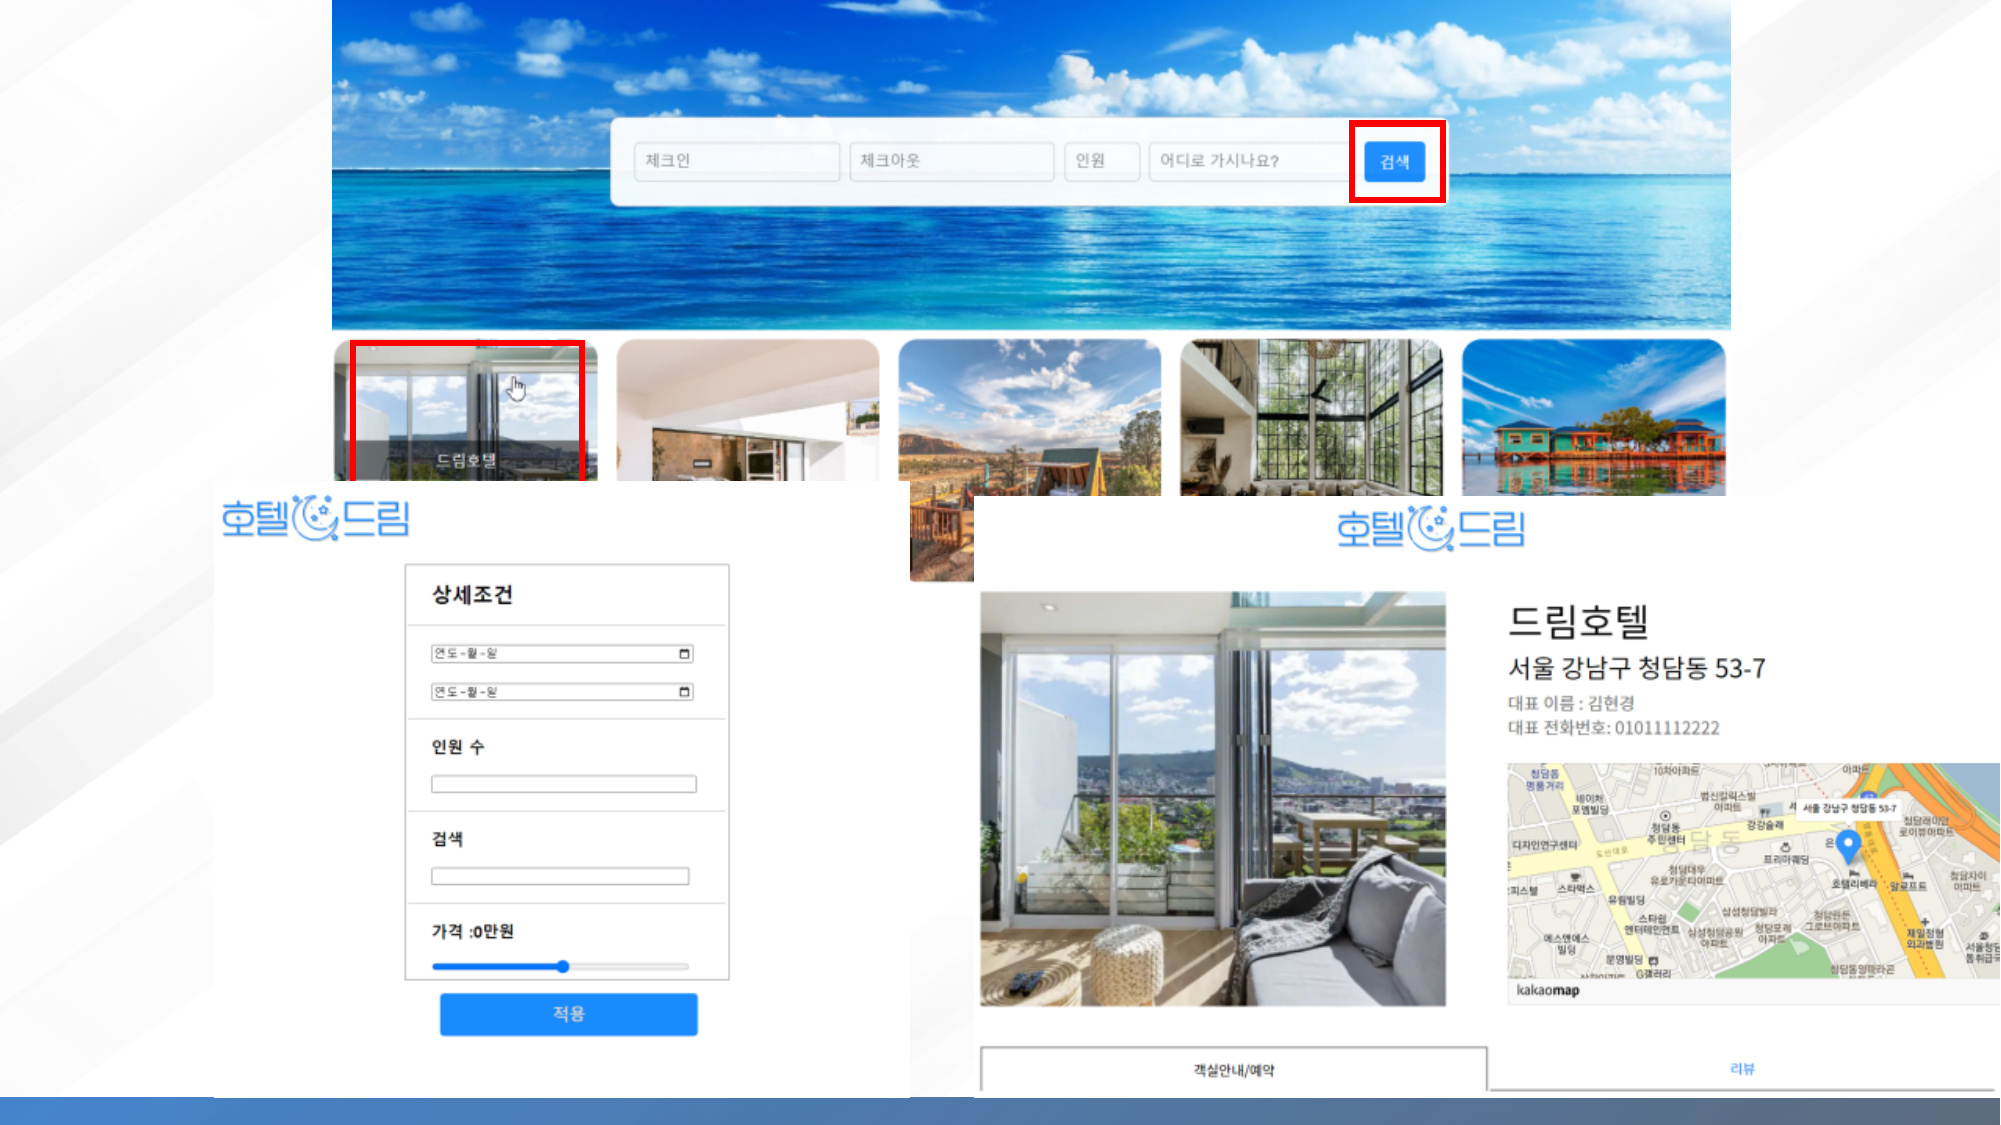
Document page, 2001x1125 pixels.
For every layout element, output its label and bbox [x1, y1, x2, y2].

text_box [214, 481, 2000, 1098]
picture [0, 0, 2000, 1125]
